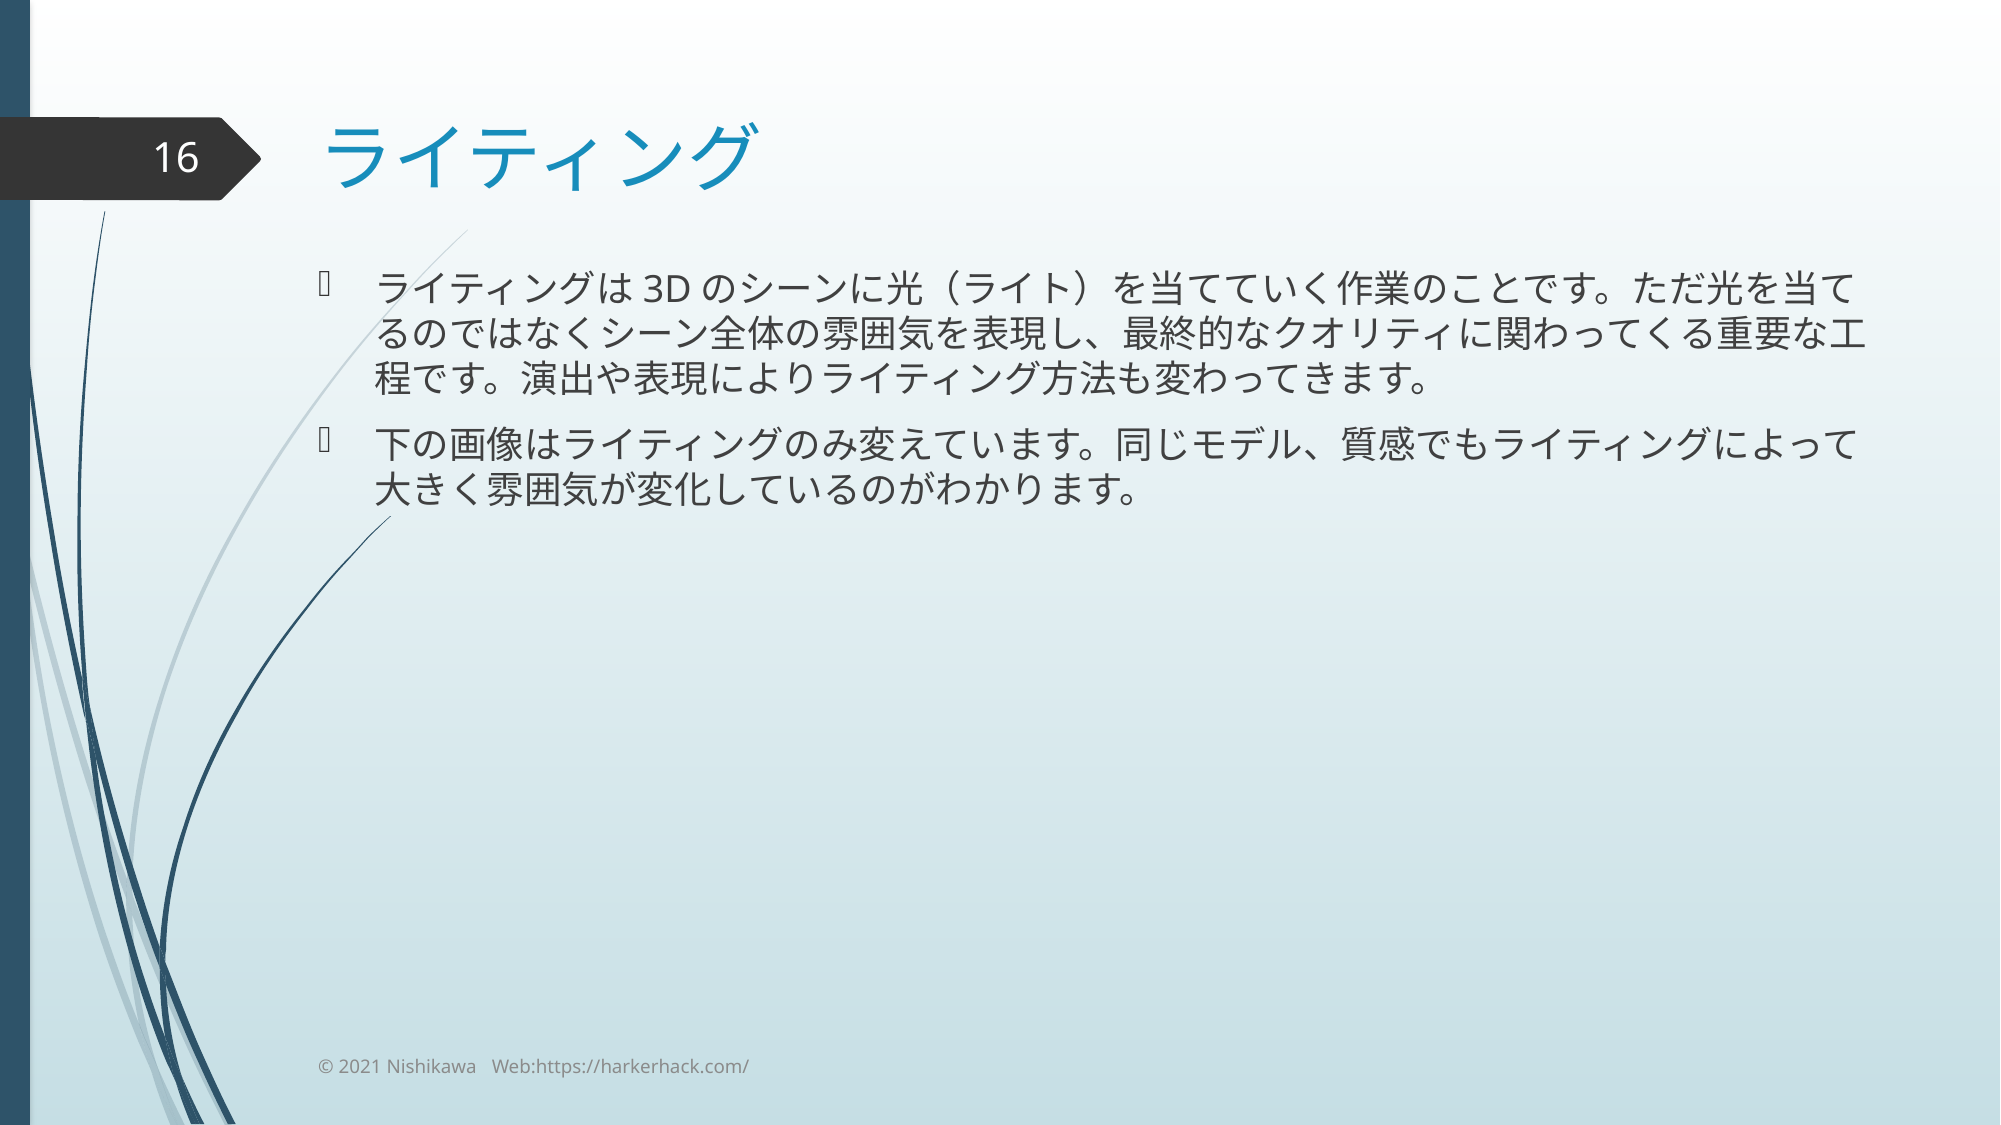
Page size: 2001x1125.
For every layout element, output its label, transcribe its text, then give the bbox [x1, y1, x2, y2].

slide_number 16 [87, 129, 216, 190]
list ライティングは3Dのシーンに光（ライト）を当てていく作業のことです。ただ光を当てるのではなくシーン全体の雰囲気を表現し、最終的なクオリティに関わってくる重要な工程です。演出や表現によりライティング方法も変わってきます。 下の画像はライティングのみ変えています。同じモデル、質感でもライティングによって大きく雰囲気が変化しているのがわかります。 [303, 257, 1888, 970]
footer © 2021 Nishikawa Web:https://harkerhack.com/ [303, 1036, 1675, 1096]
title ライティング [303, 102, 1888, 212]
